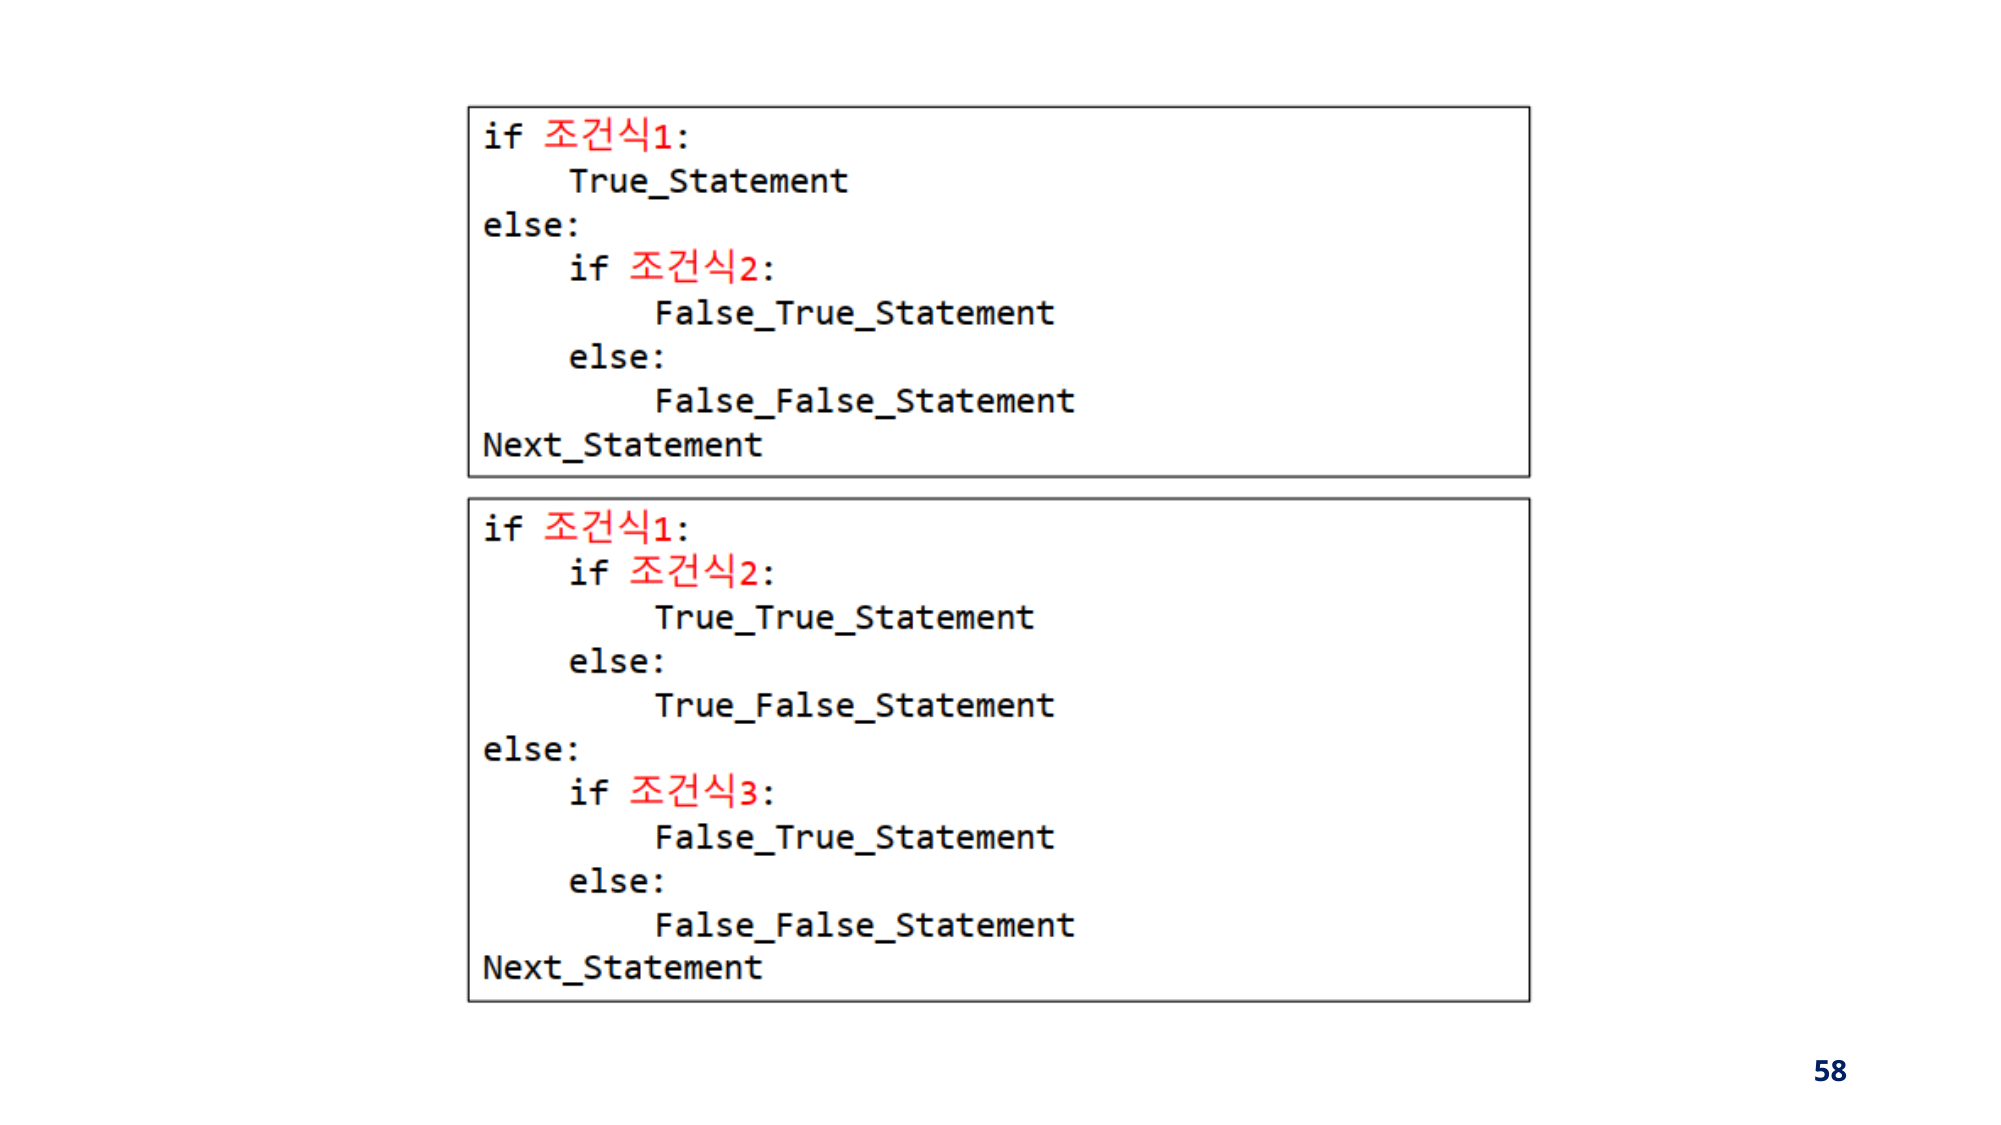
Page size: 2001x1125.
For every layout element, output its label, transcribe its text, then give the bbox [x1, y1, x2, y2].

picture [447, 97, 1553, 1028]
slide_number ‹#› [1412, 1042, 1863, 1103]
